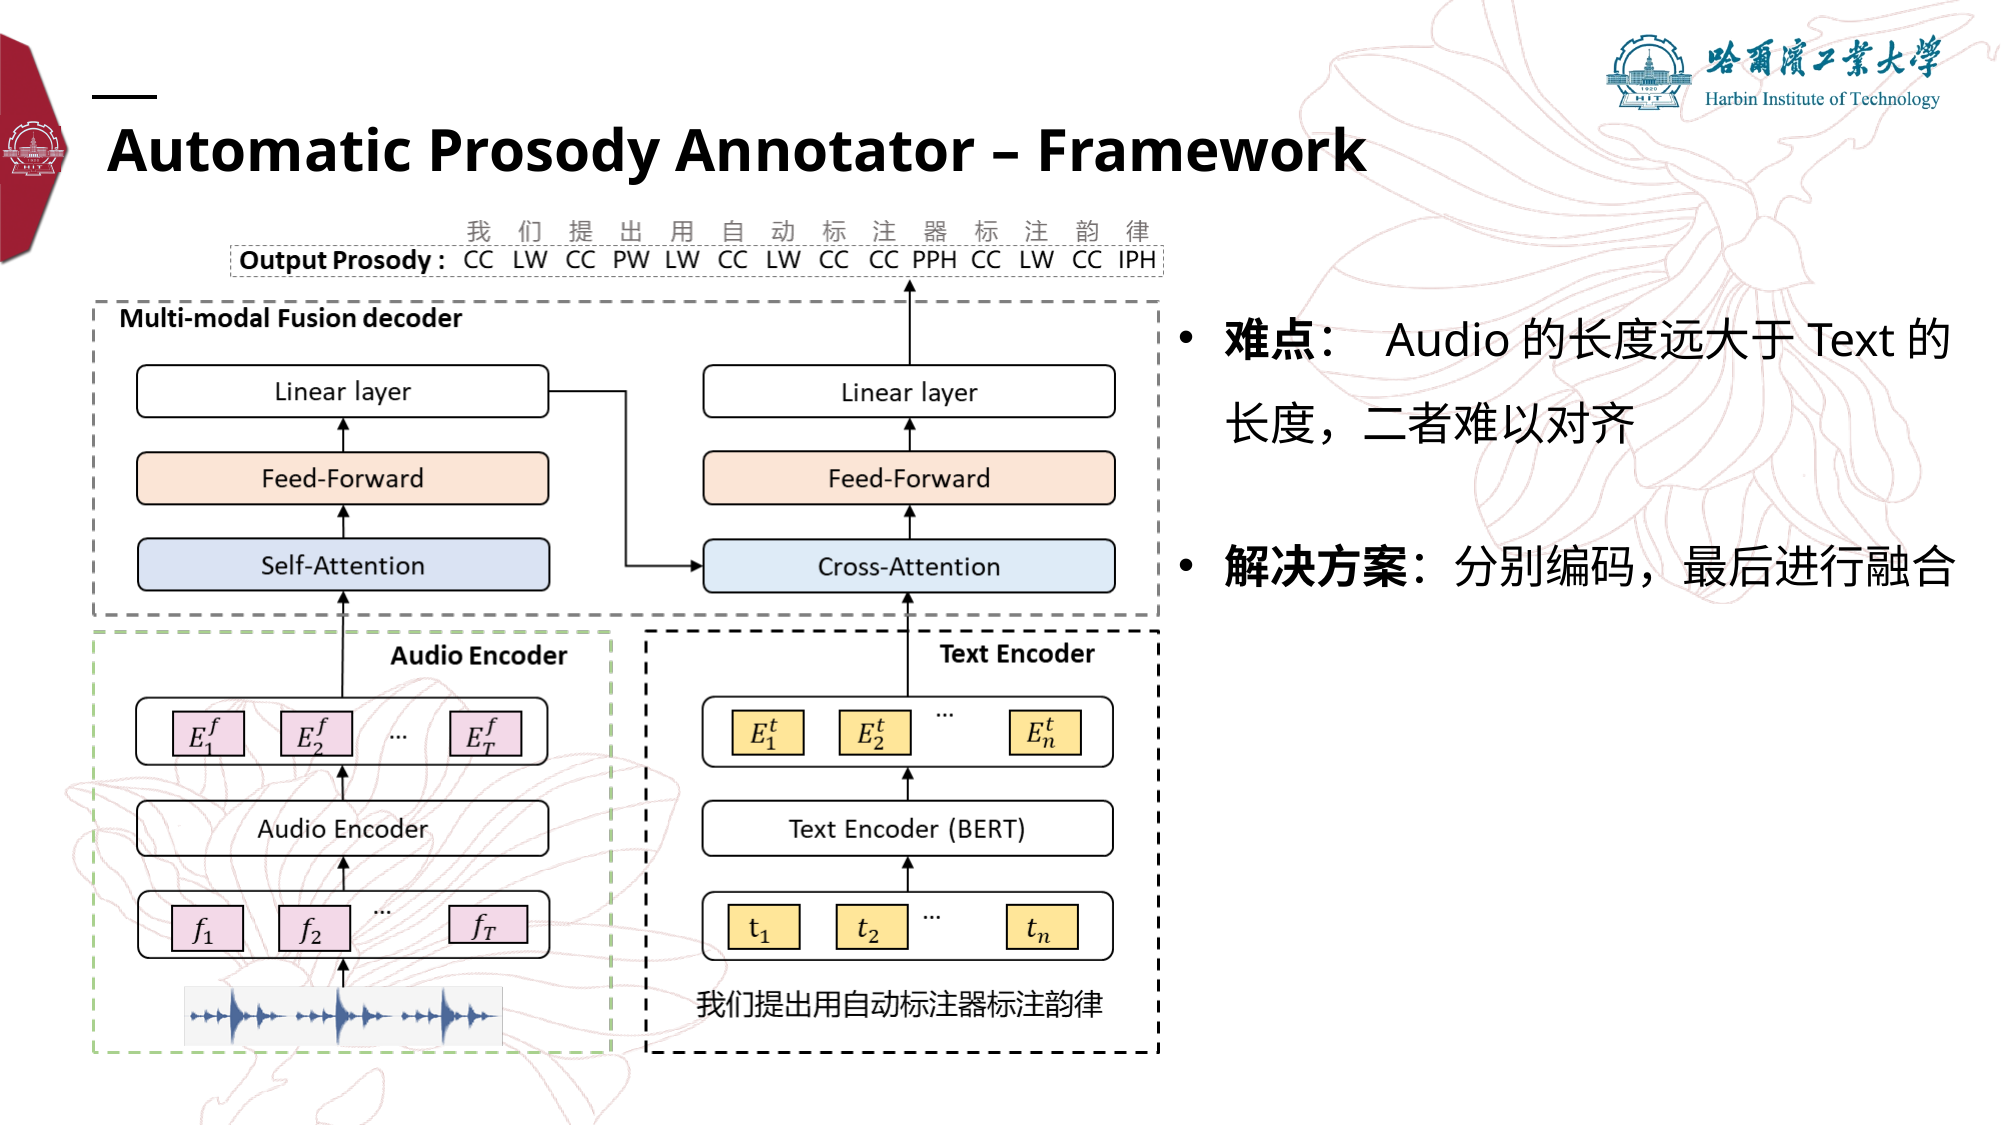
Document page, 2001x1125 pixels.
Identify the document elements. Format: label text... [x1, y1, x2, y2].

text_box 解决方案：分别编码，最后进行融合 [1168, 502, 1972, 600]
text_box Automatic Prosody Annotator – Framework [92, 106, 1519, 191]
picture [1599, 31, 1948, 116]
picture [92, 209, 1164, 1055]
text_box 难点： Audio的长度远大于Text的长度，二者难以对齐 [1168, 269, 1972, 457]
picture [0, 22, 74, 282]
